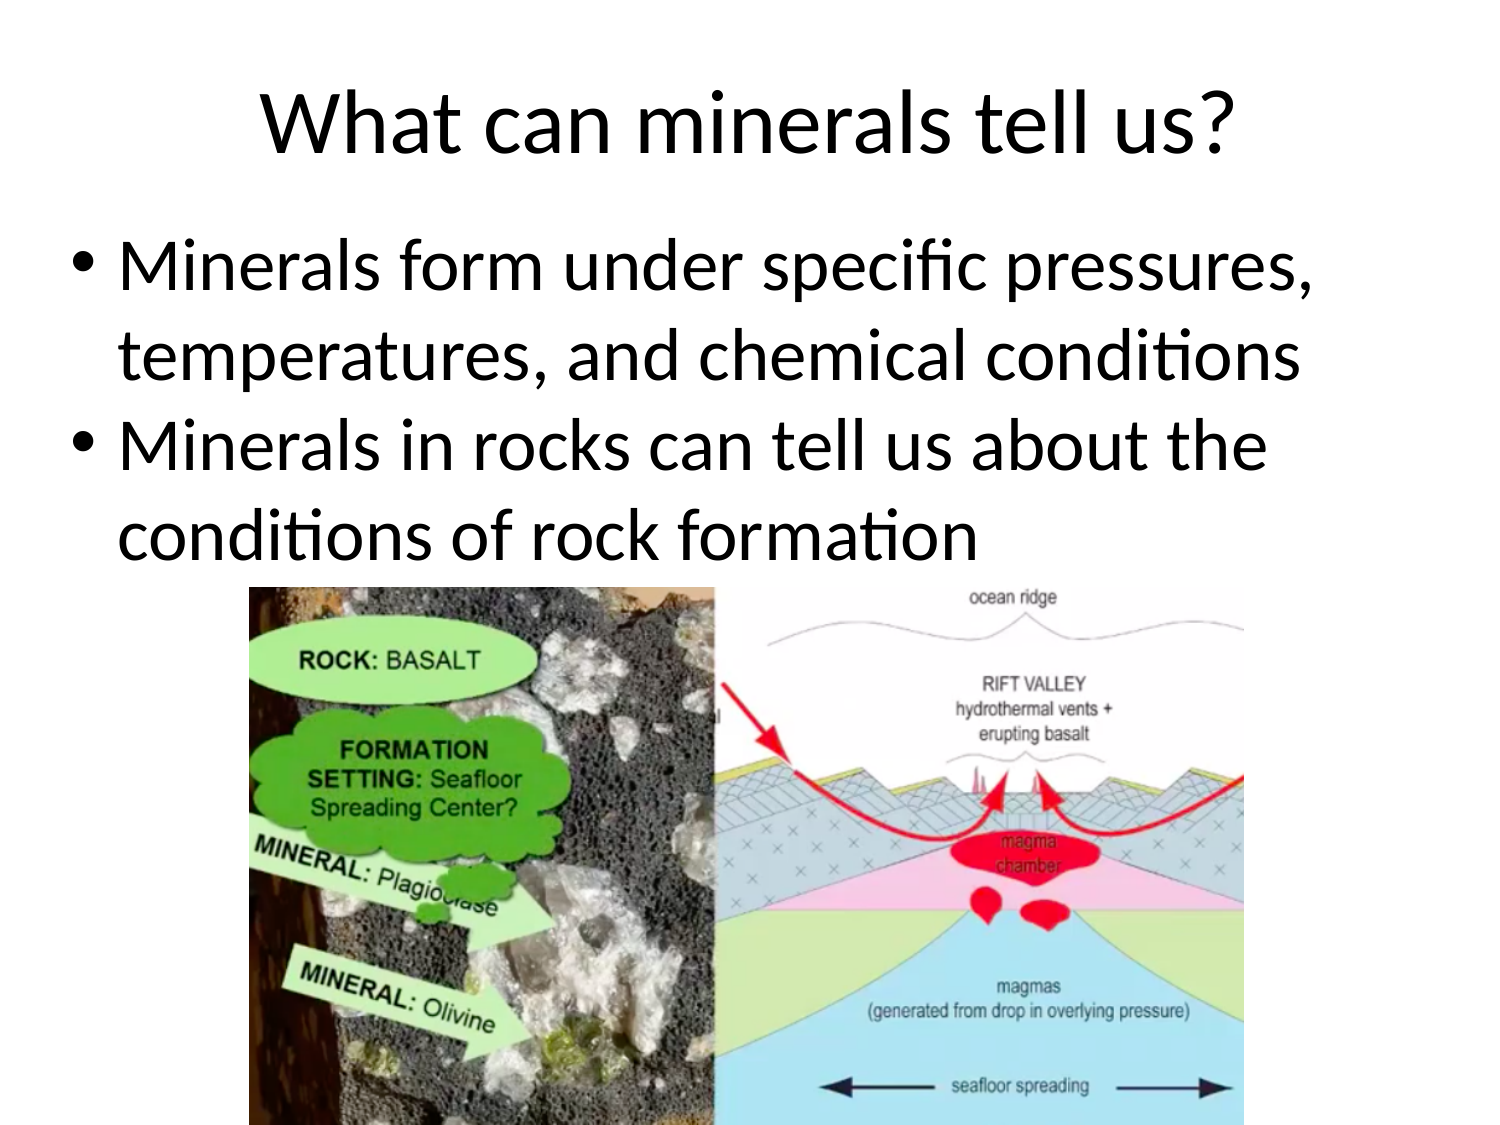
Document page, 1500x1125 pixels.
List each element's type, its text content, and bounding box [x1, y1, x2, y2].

picture [249, 587, 1244, 1125]
title What can minerals tell us? [75, 23, 1425, 208]
text_box Minerals form under specific pressures, temperatures, and chemical conditions Minerals in rocks can tell us about the conditions of rock formation [55, 208, 1459, 583]
